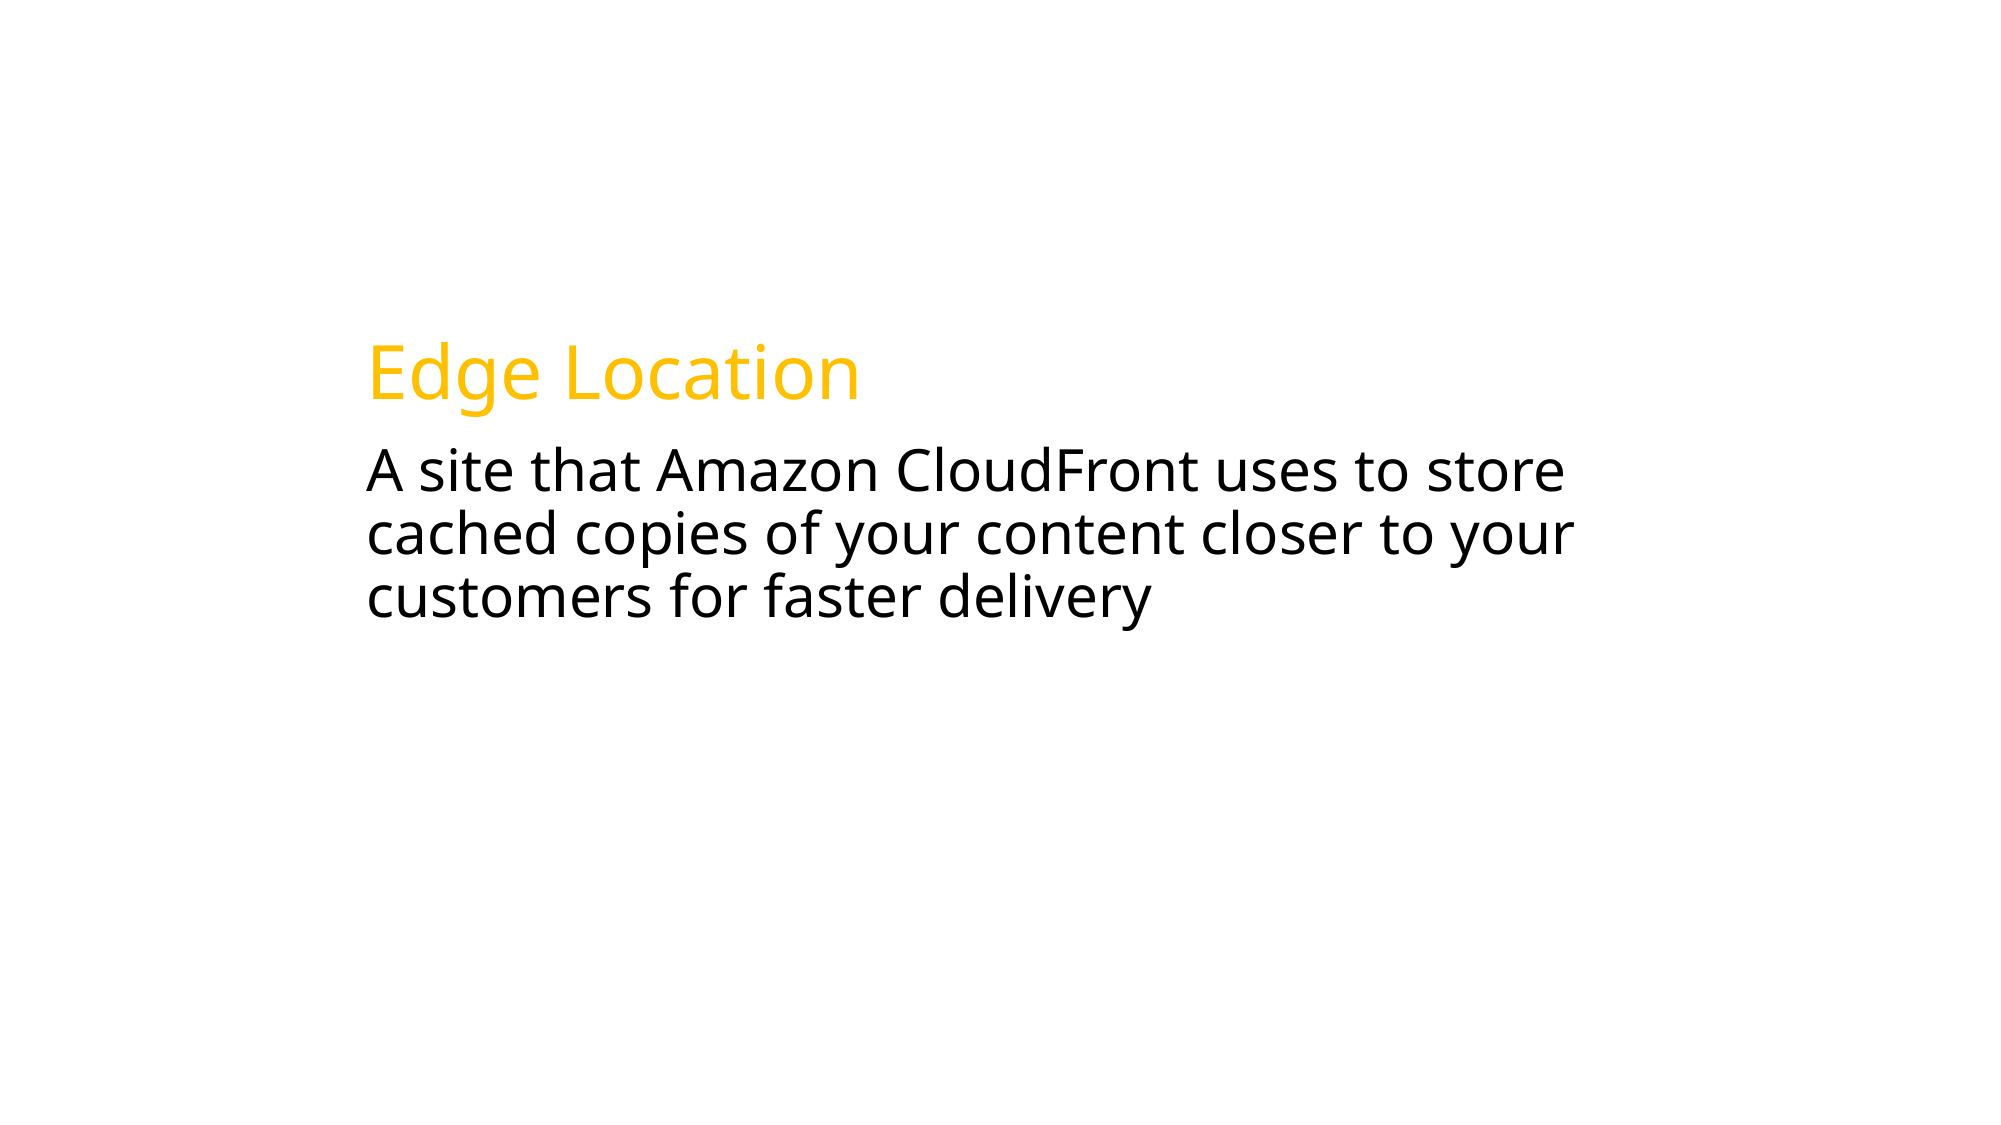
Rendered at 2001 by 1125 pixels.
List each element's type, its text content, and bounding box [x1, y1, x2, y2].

list A site that Amazon CloudFront uses to store cached copies of your content closer to your customers for faster delivery [351, 434, 1649, 791]
list Edge Location [351, 327, 1649, 423]
